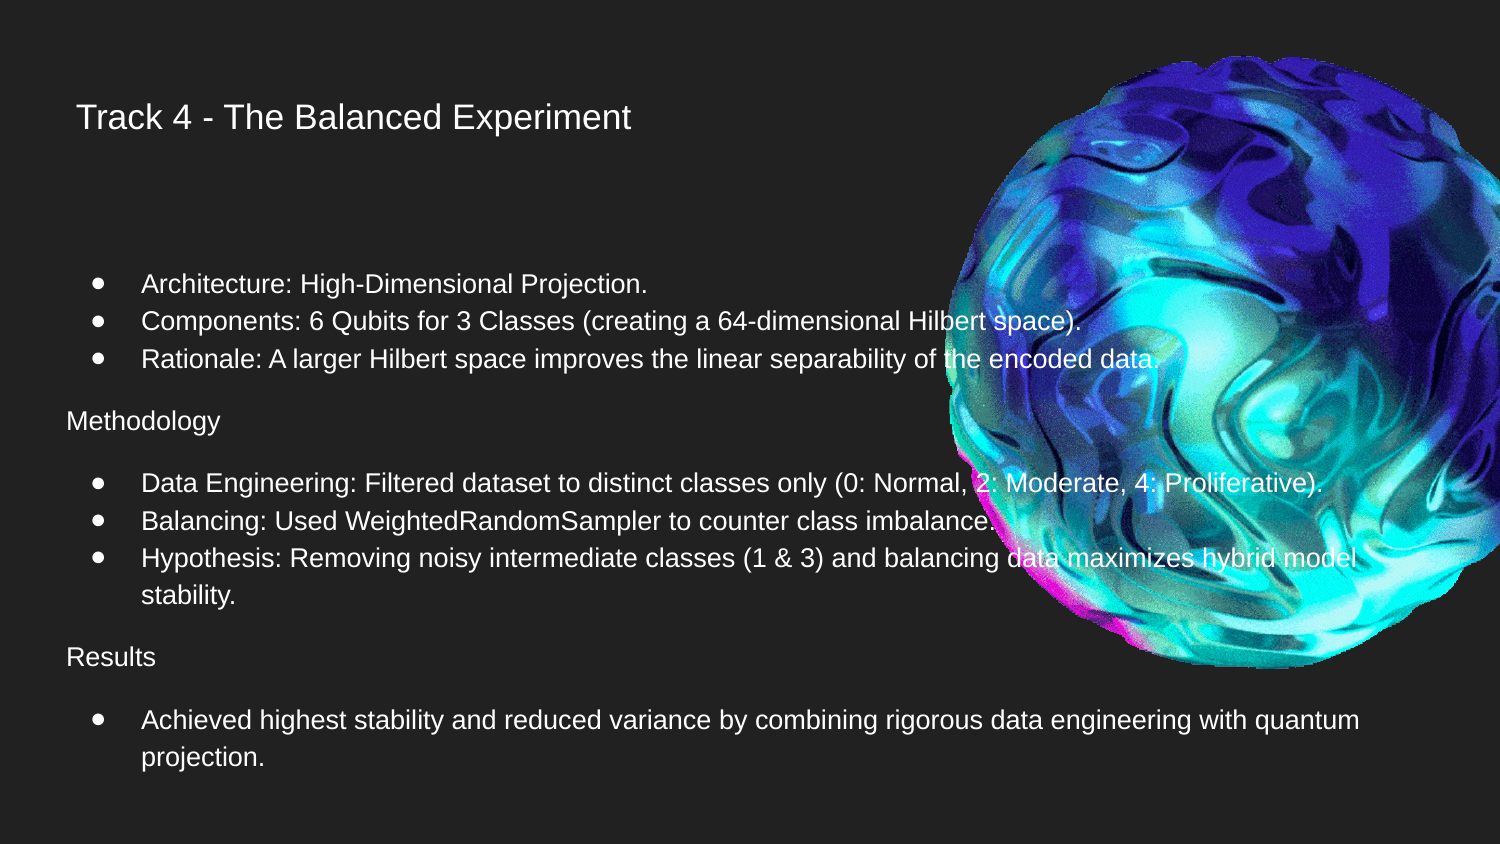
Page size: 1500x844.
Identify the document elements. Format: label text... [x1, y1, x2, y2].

list Architecture: High-Dimensional Projection. Components: 6 Qubits for 3 Classes (creating a 64-dimensional Hilbert space). Rationale: A larger Hilbert space improves the linear separability of the encoded data. Methodology Data Engineering: Filtered dataset to distinct classes only (0: Normal, 2: Moderate, 4: Proliferative). Balancing: Used WeightedRandomSampler to counter class imbalance. Hypothesis: Removing noisy intermediate classes (1 & 3) and balancing data maximizes hybrid model stability. Results Achieved highest stability and reduced variance by combining rigorous data engineering with quantum projection. [51, 189, 1449, 750]
picture [945, 54, 1500, 669]
title Track 4 - The Balanced Experiment [51, 72, 940, 167]
